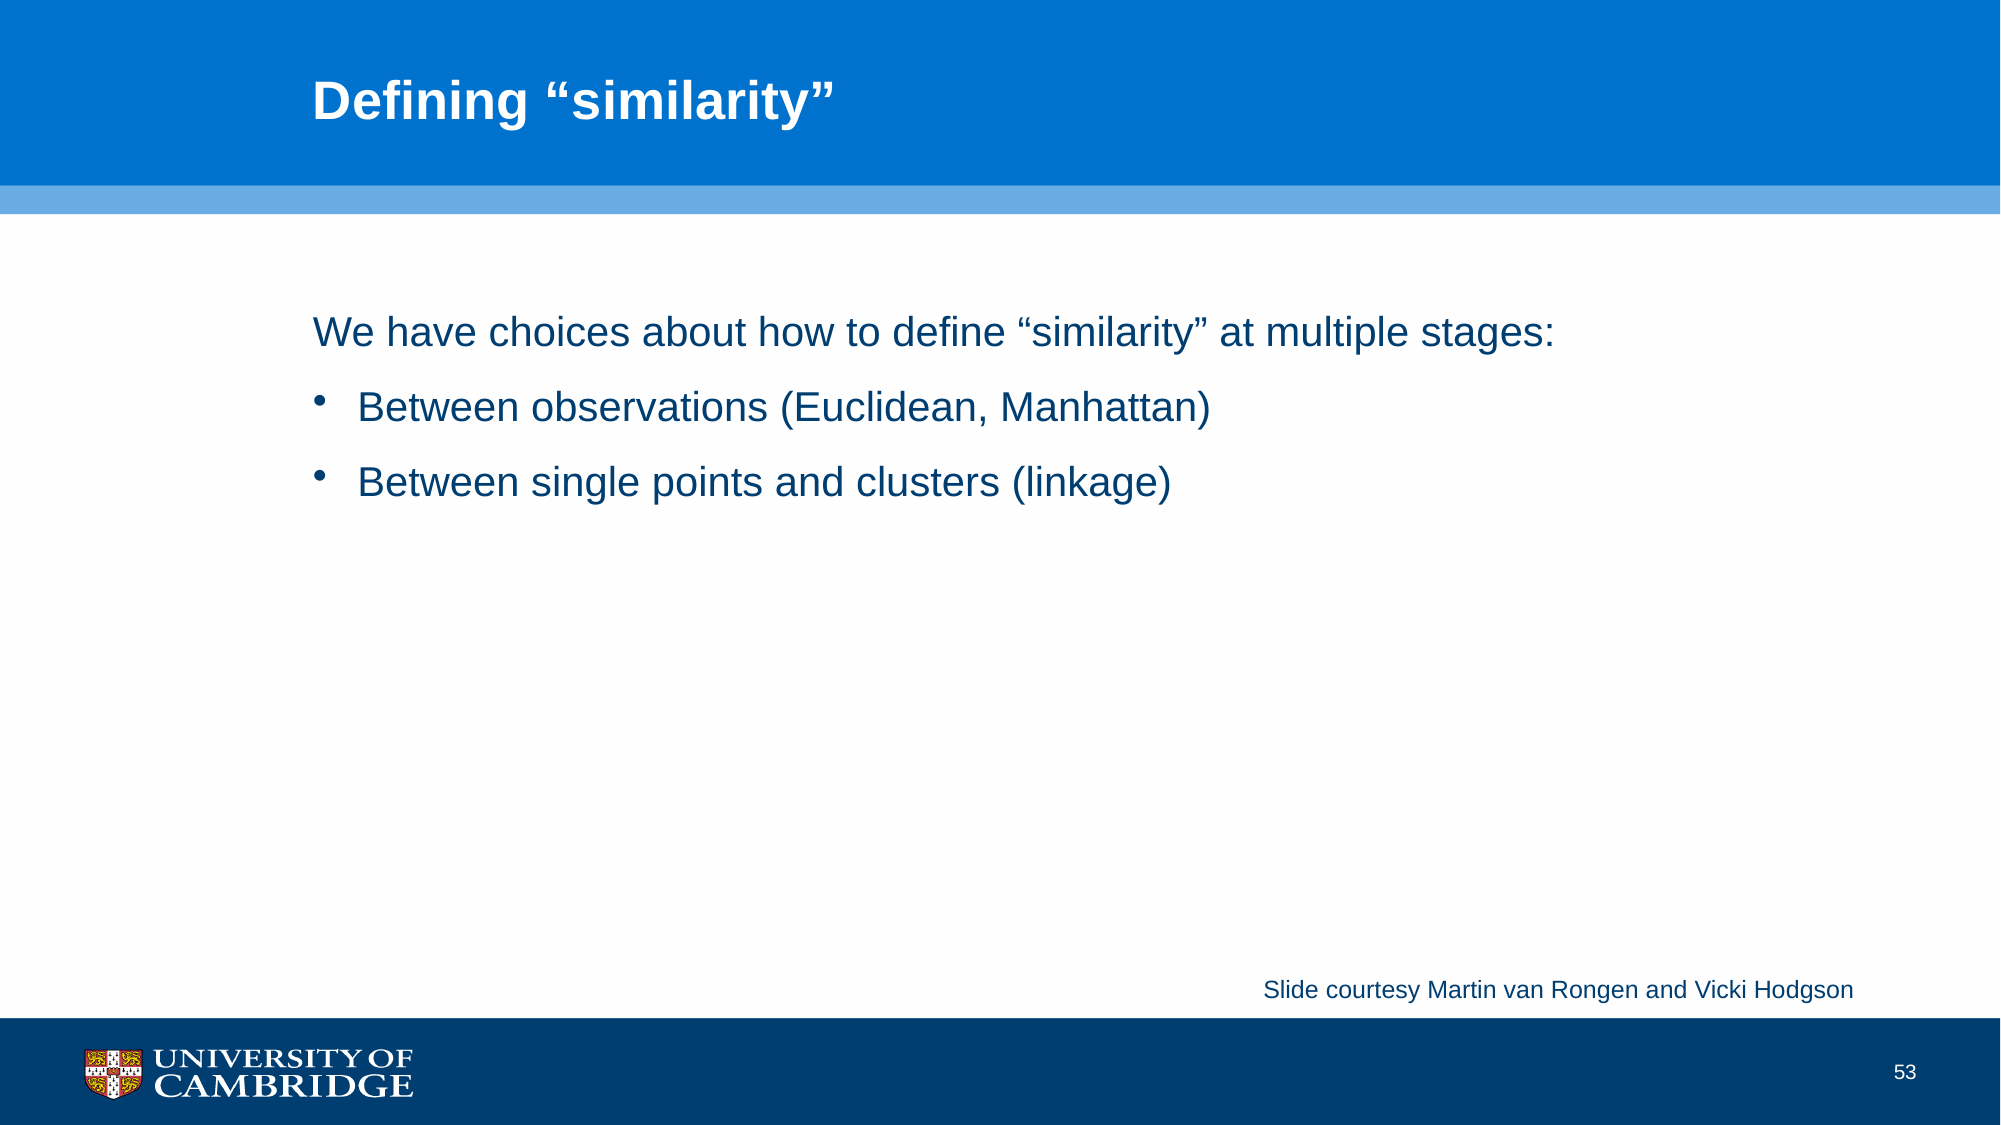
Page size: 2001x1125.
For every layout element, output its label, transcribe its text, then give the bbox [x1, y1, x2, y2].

slide_number 53 [1719, 1058, 1917, 1088]
picture [0, 0, 2001, 1125]
title Defining “similarity” [312, 65, 1687, 135]
text_box Slide courtesy Martin van Rongen and Vicki Hodgson [1248, 965, 1871, 1011]
list We have choices about how to define “similarity” at multiple stages: Between observations (Euclidean, Manhattan) Between single points and clusters (linkage) [312, 280, 1687, 823]
